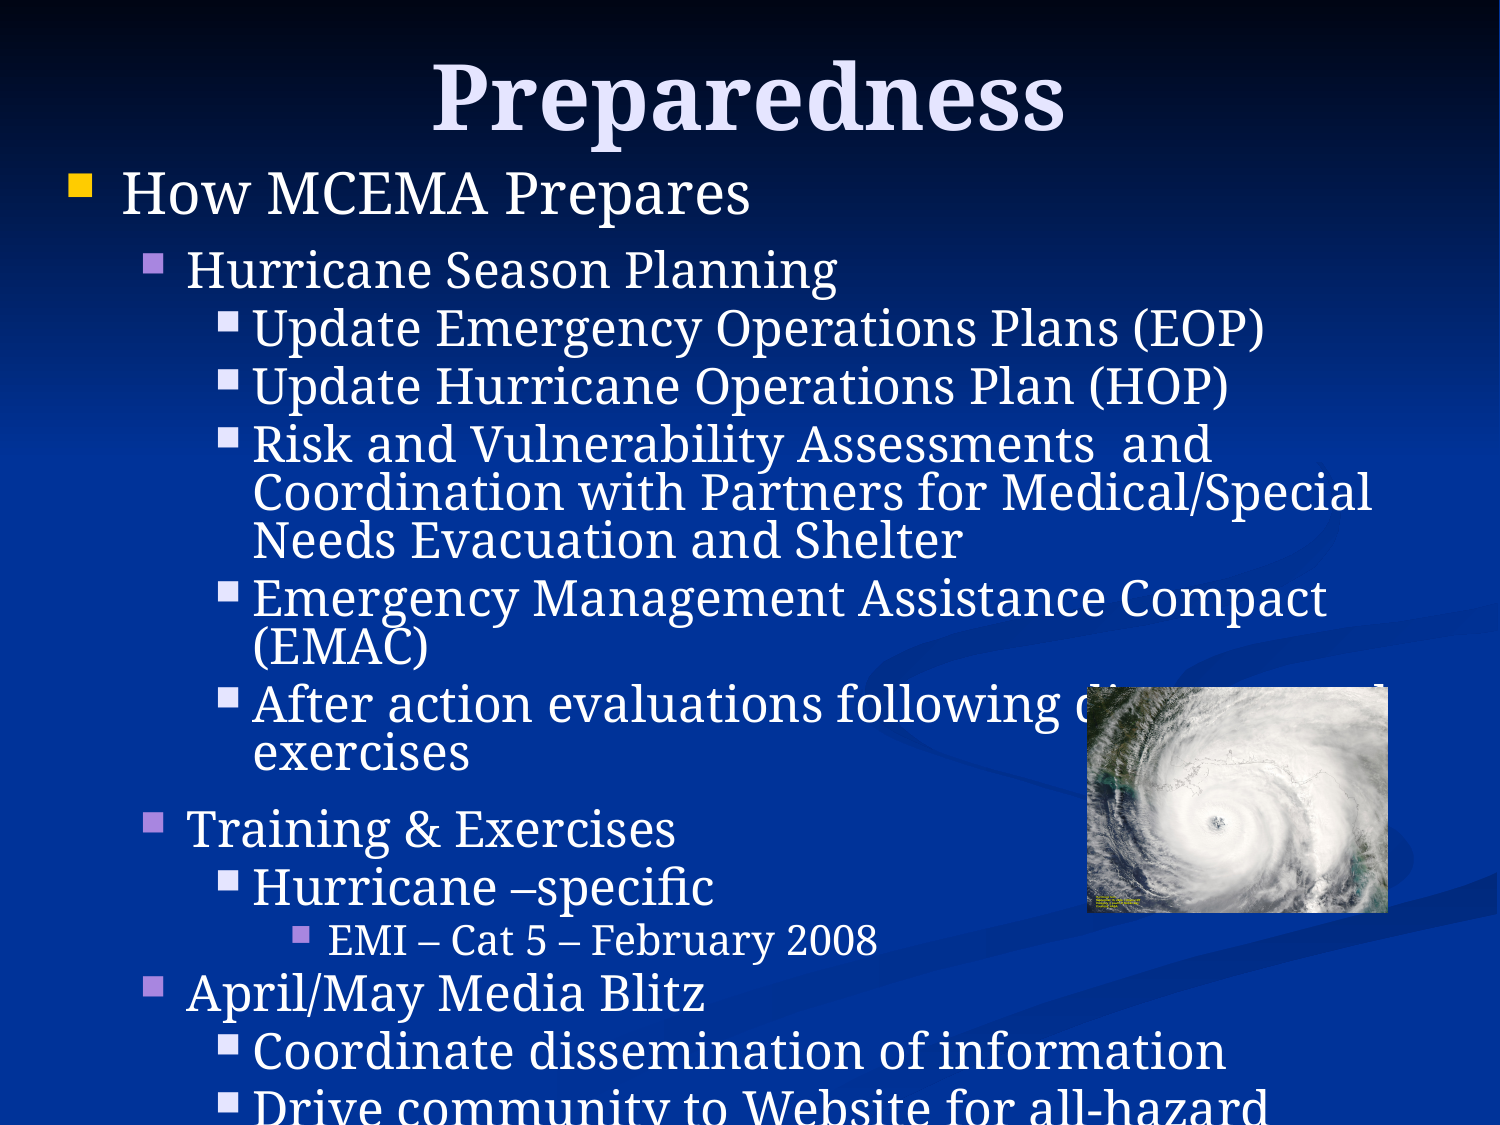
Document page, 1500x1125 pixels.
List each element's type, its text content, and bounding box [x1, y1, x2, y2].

list How MCEMA Prepares Hurricane Season Planning Update Emergency Operations Plans (EOP) Update Hurricane Operations Plan (HOP) Risk and Vulnerability Assessments and Coordination with Partners for Medical/Special Needs Evacuation and Shelter Emergency Management Assistance Compact (EMAC) After action evaluations following disasters and exercises Training & Exercises Hurricane –specific EMI – Cat 5 – February 2008 April/May Media Blitz Coordinate dissemination of information Drive community to Website for all-hazard preparation Identifies Special Need Communities, Needs & Partners [49, 162, 1451, 1018]
title Preparedness [74, 0, 1426, 162]
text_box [1087, 687, 1388, 913]
